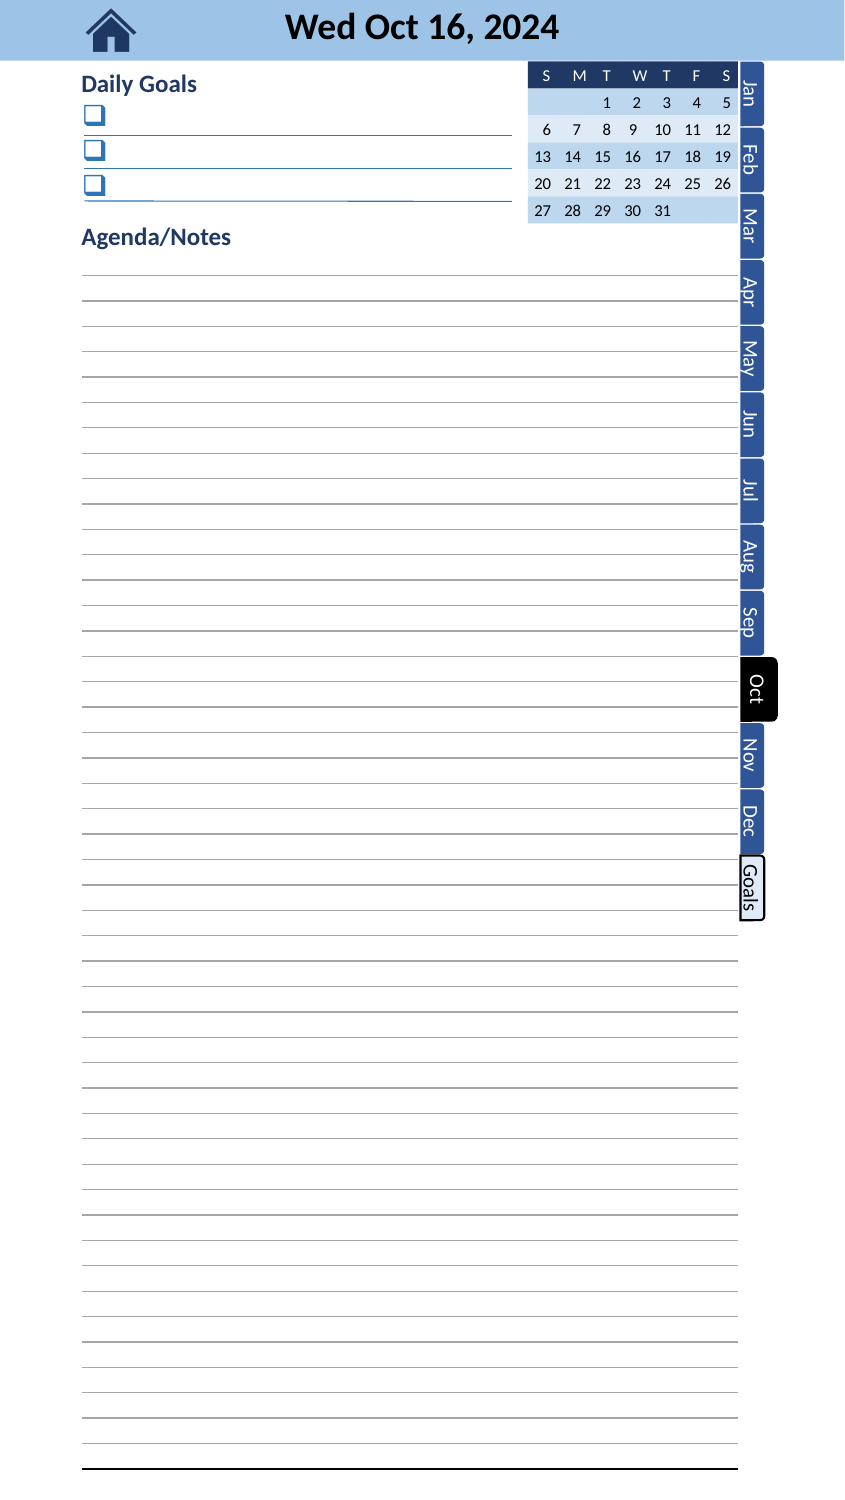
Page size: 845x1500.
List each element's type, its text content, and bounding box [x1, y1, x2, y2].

picture [82, 1, 140, 59]
list Wed Oct 16, 2024 [190, 0, 655, 61]
